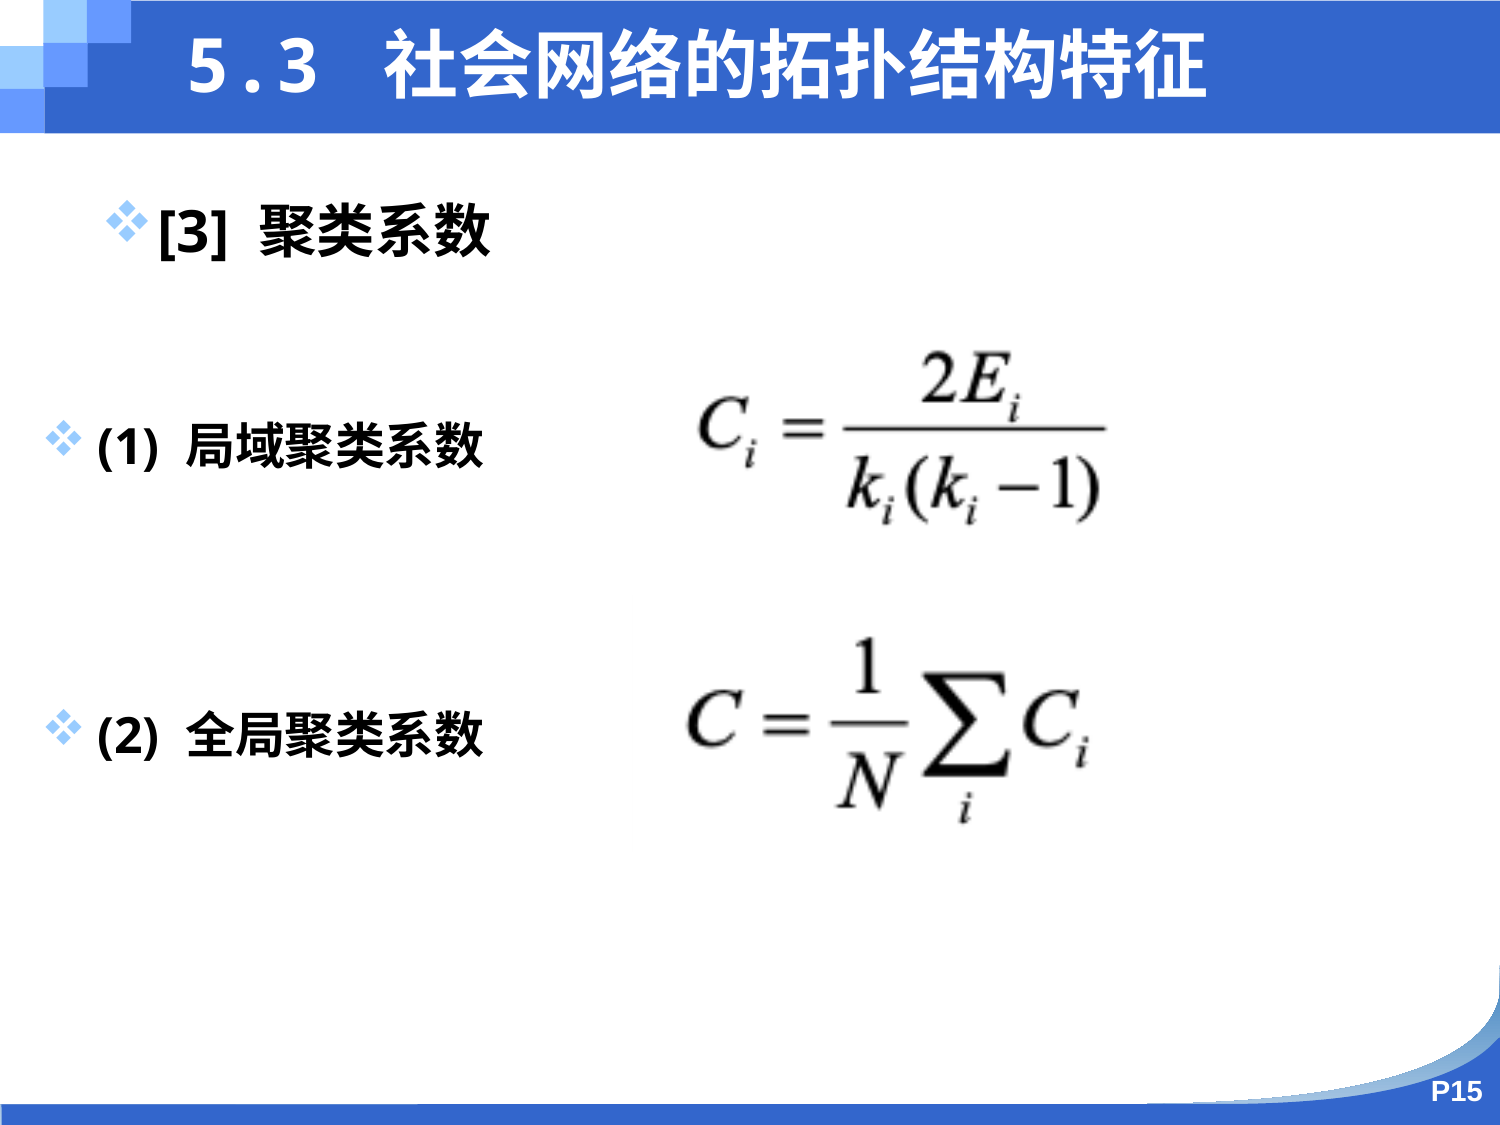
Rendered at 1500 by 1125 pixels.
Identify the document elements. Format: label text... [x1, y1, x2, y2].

text_box (1) 局域聚类系数 (2) 全局聚类系数 [26, 346, 1497, 787]
text_box 5.3 社会网络的拓扑结构特征 [171, 10, 1353, 116]
text_box [3] 聚类系数 [86, 116, 1437, 282]
picture [631, 595, 1207, 853]
slide_number P15 [1415, 1065, 1500, 1118]
picture [666, 325, 1188, 551]
